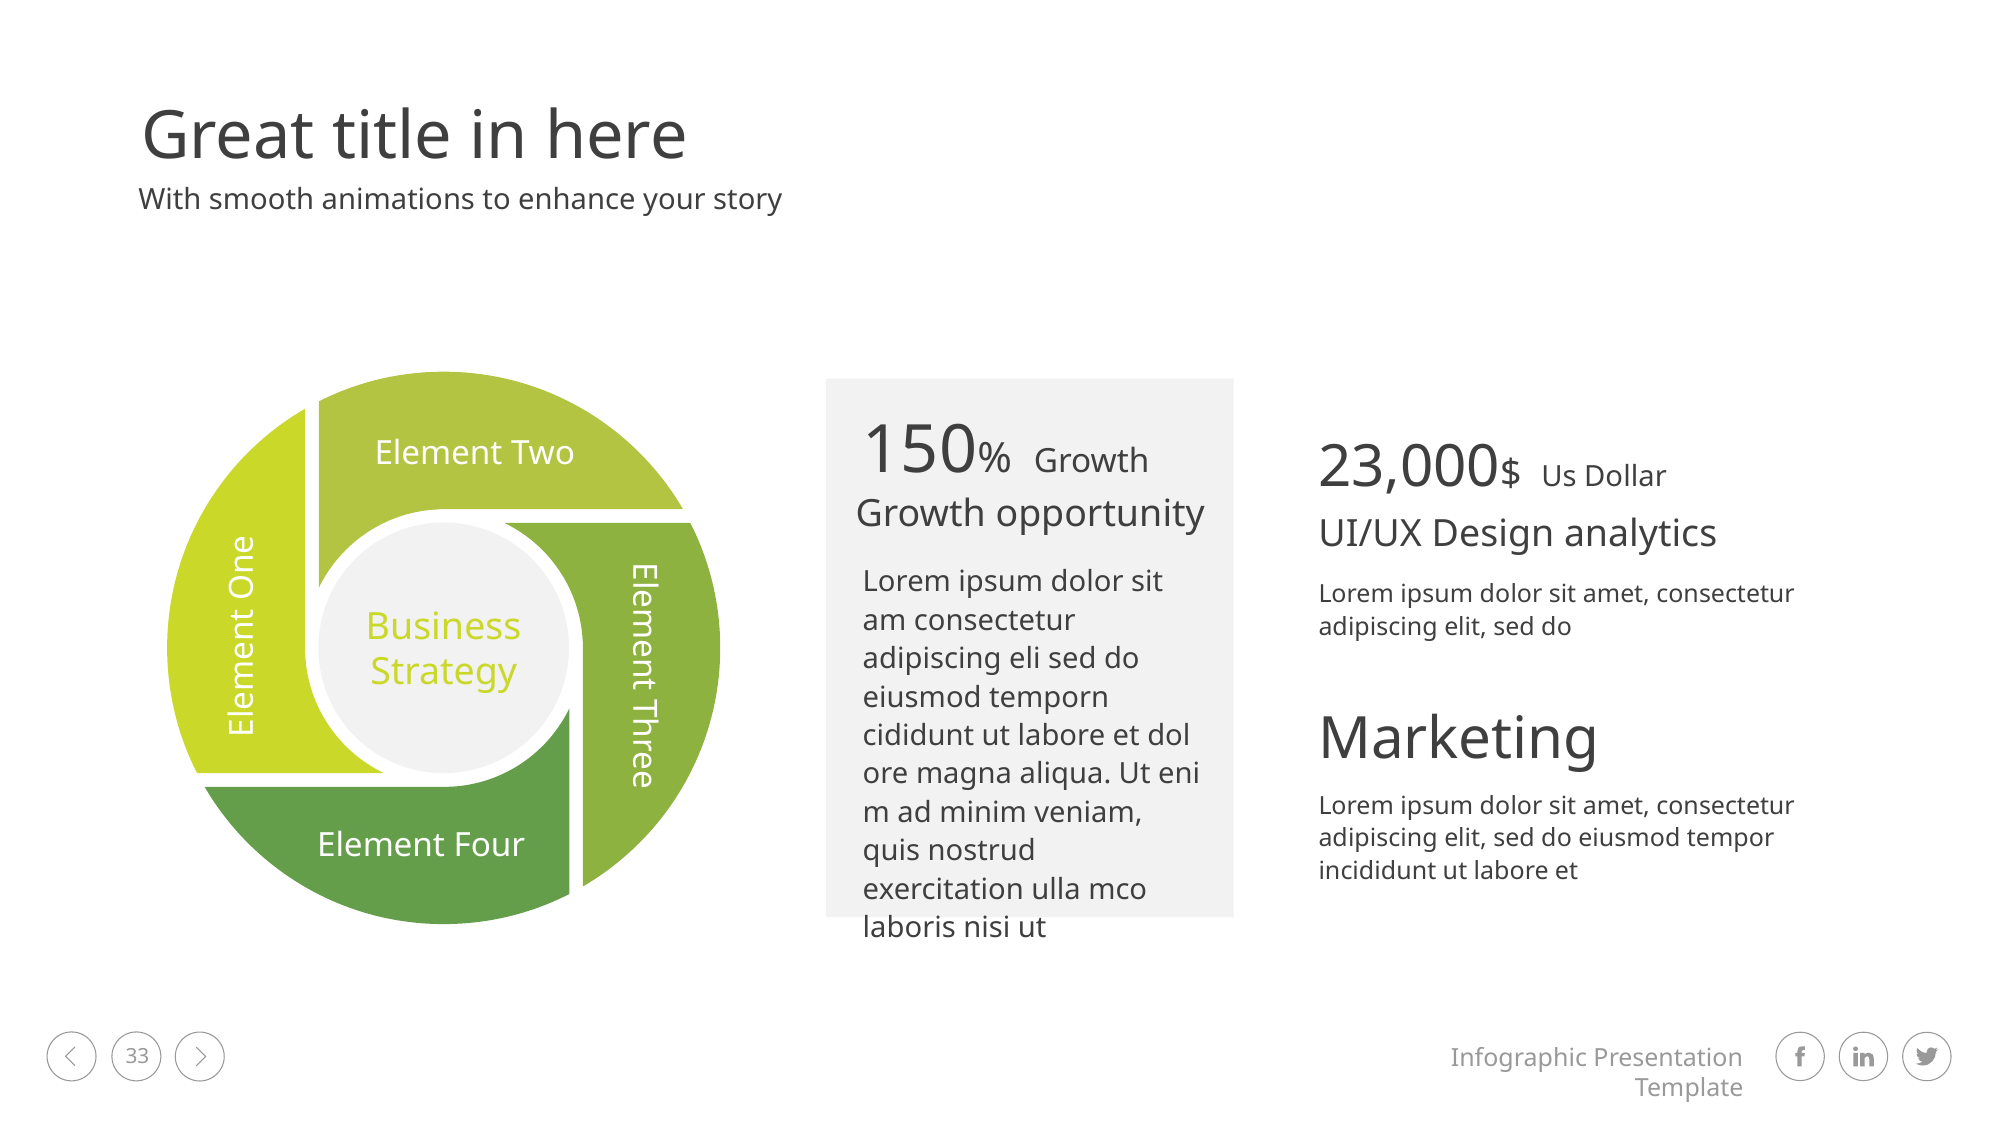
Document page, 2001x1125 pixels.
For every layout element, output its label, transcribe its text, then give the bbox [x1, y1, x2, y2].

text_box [1303, 403, 1833, 893]
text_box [826, 378, 1234, 918]
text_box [167, 371, 721, 925]
slide_number 33 [88, 1026, 187, 1087]
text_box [135, 84, 786, 224]
